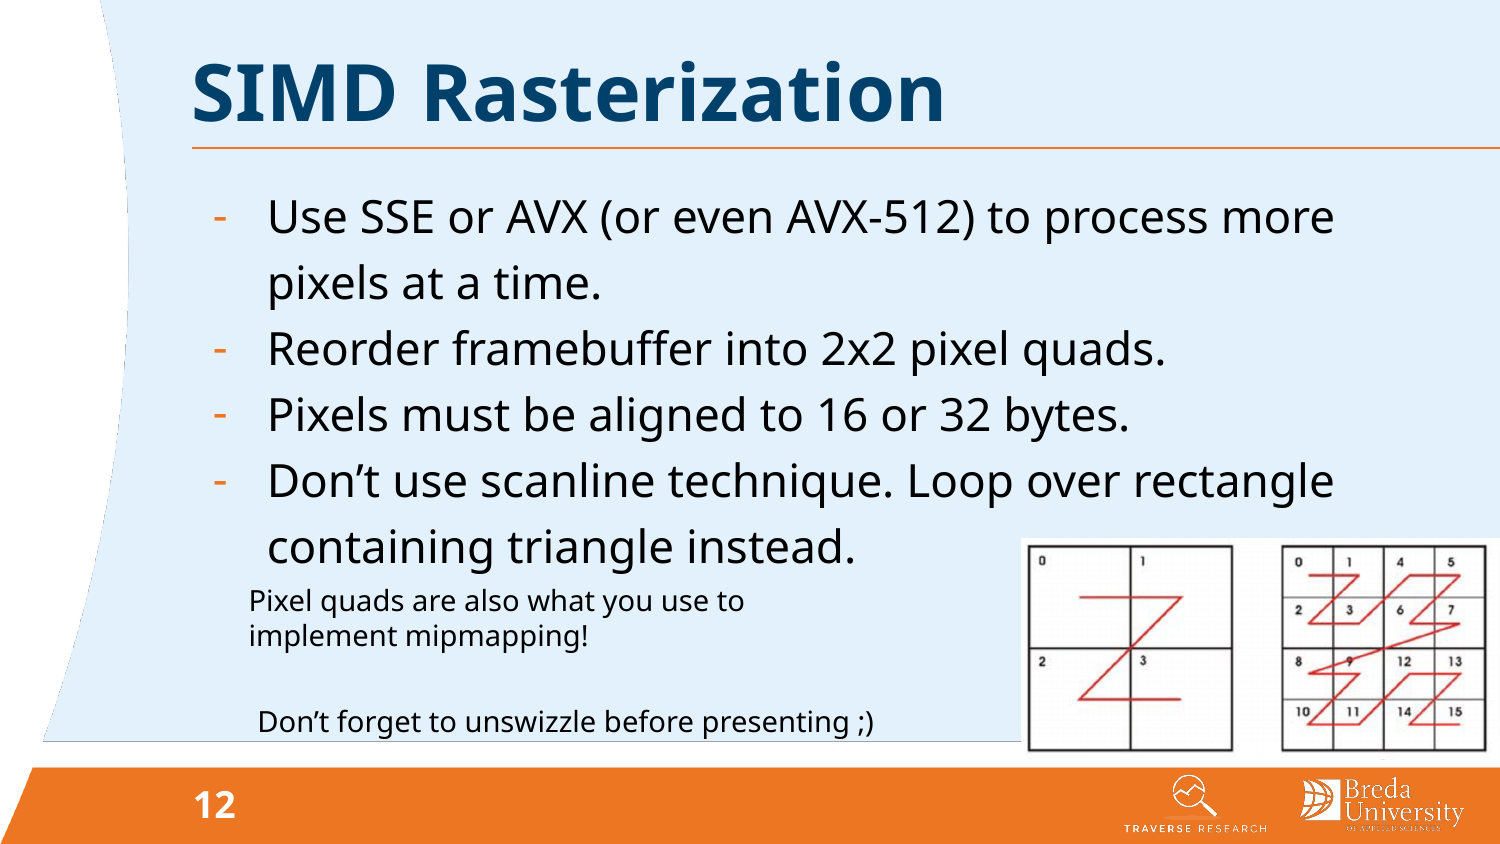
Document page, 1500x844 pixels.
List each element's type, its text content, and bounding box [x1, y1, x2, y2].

text_box Don’t forget to unswizzle before presenting ;) [242, 688, 921, 754]
picture [0, 0, 1500, 844]
slide_number 12 [177, 773, 351, 819]
list Use SSE or AVX (or even AVX-512) to process more pixels at a time. Reorder framebuffer into 2x2 pixel quads. Pixels must be aligned to 16 or 32 bytes. Don’t use scanline technique. Loop over rectangle containing triangle instead. [191, 176, 1341, 741]
title SIMD Rasterization [191, 3, 1341, 138]
text_box Pixel quads are also what you use to implement mipmapping! [233, 567, 802, 668]
